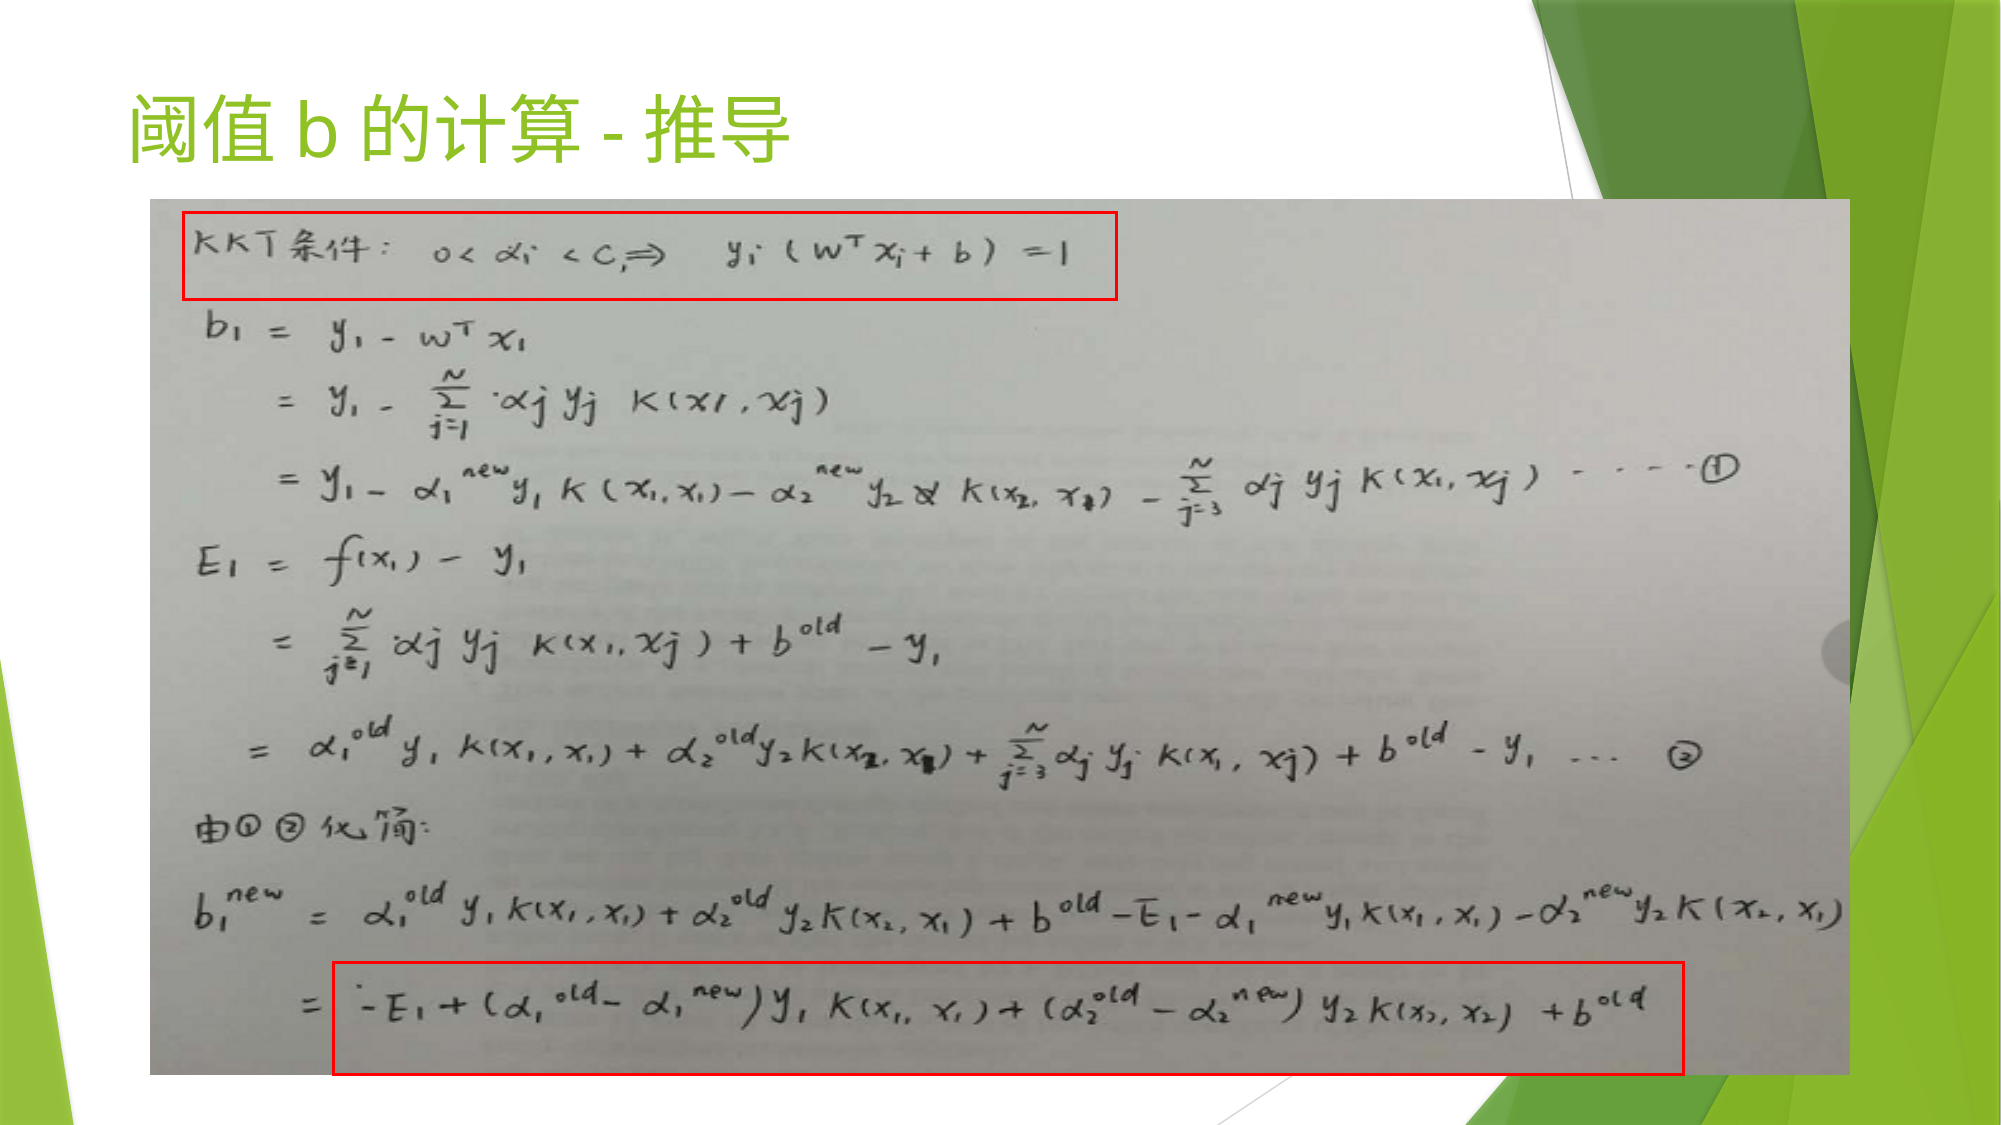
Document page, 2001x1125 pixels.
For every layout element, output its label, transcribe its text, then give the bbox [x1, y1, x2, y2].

picture [149, 199, 1851, 1076]
title 阈值b的计算-推导 [110, 74, 1522, 292]
